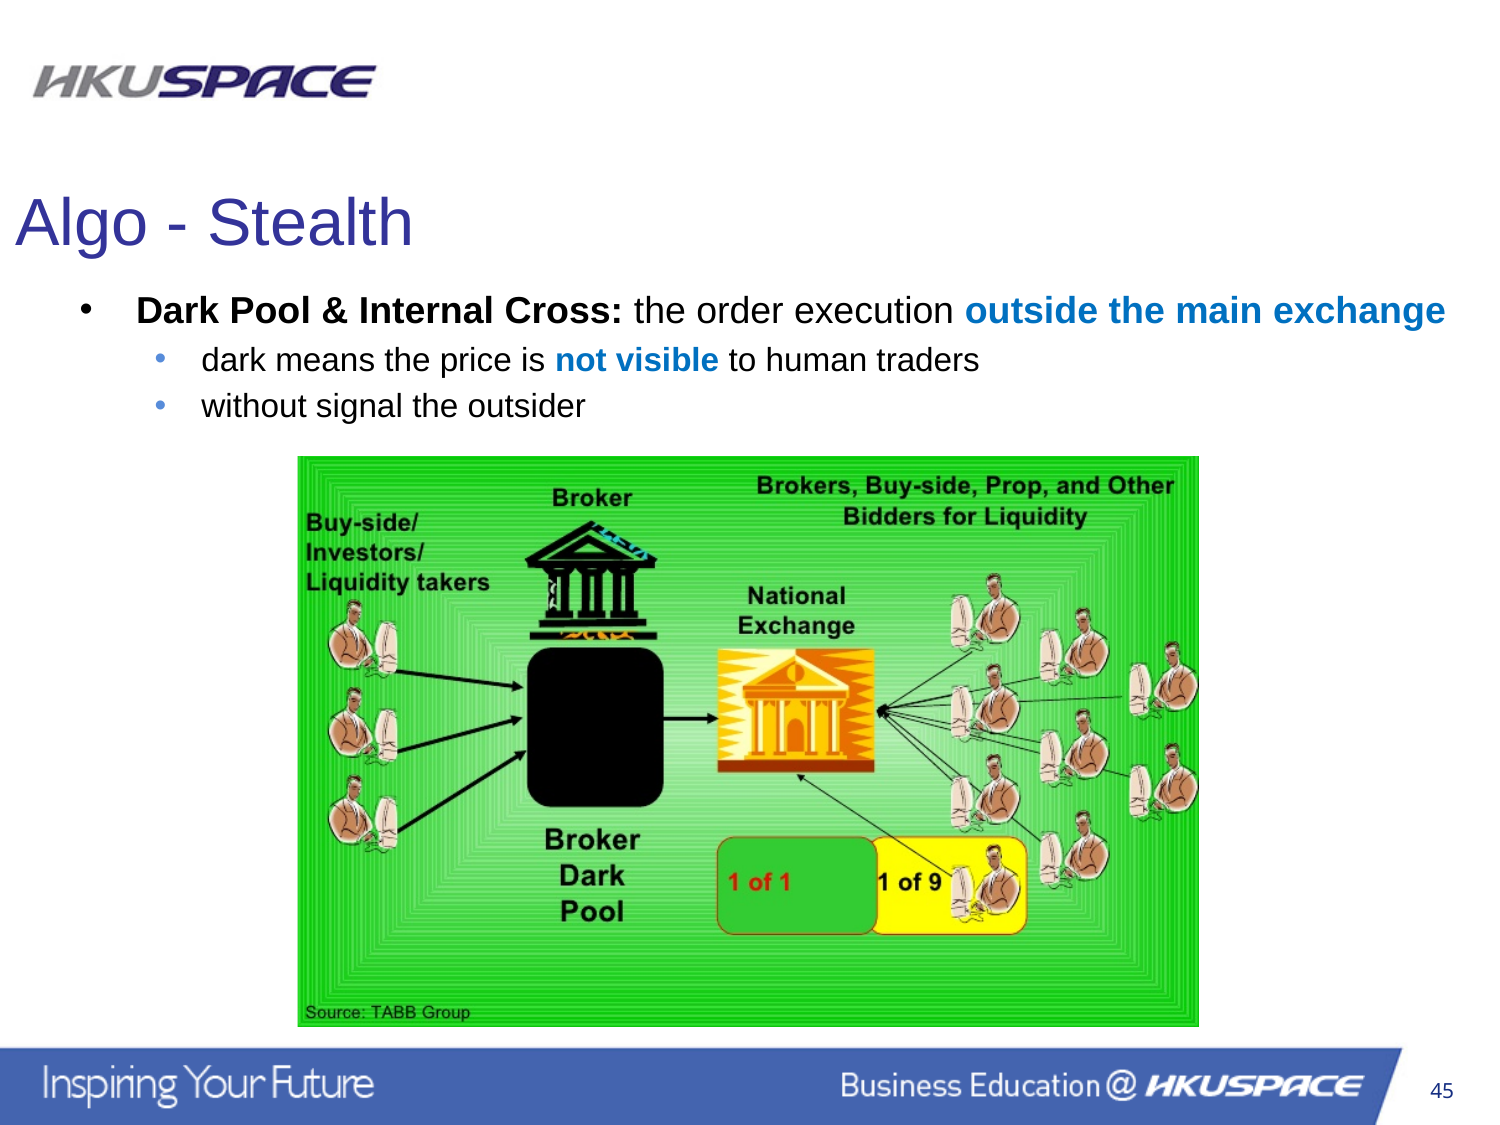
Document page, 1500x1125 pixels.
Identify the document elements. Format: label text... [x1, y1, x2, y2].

text_box Dark Pool & Internal Cross: the order execution outside the main exchange dark means the price is not visible to human traders without signal the outsider [64, 278, 1483, 1047]
picture [0, 0, 1500, 1125]
slide_number 45 [1415, 1070, 1499, 1125]
title Algo - Stealth [0, 101, 1325, 266]
